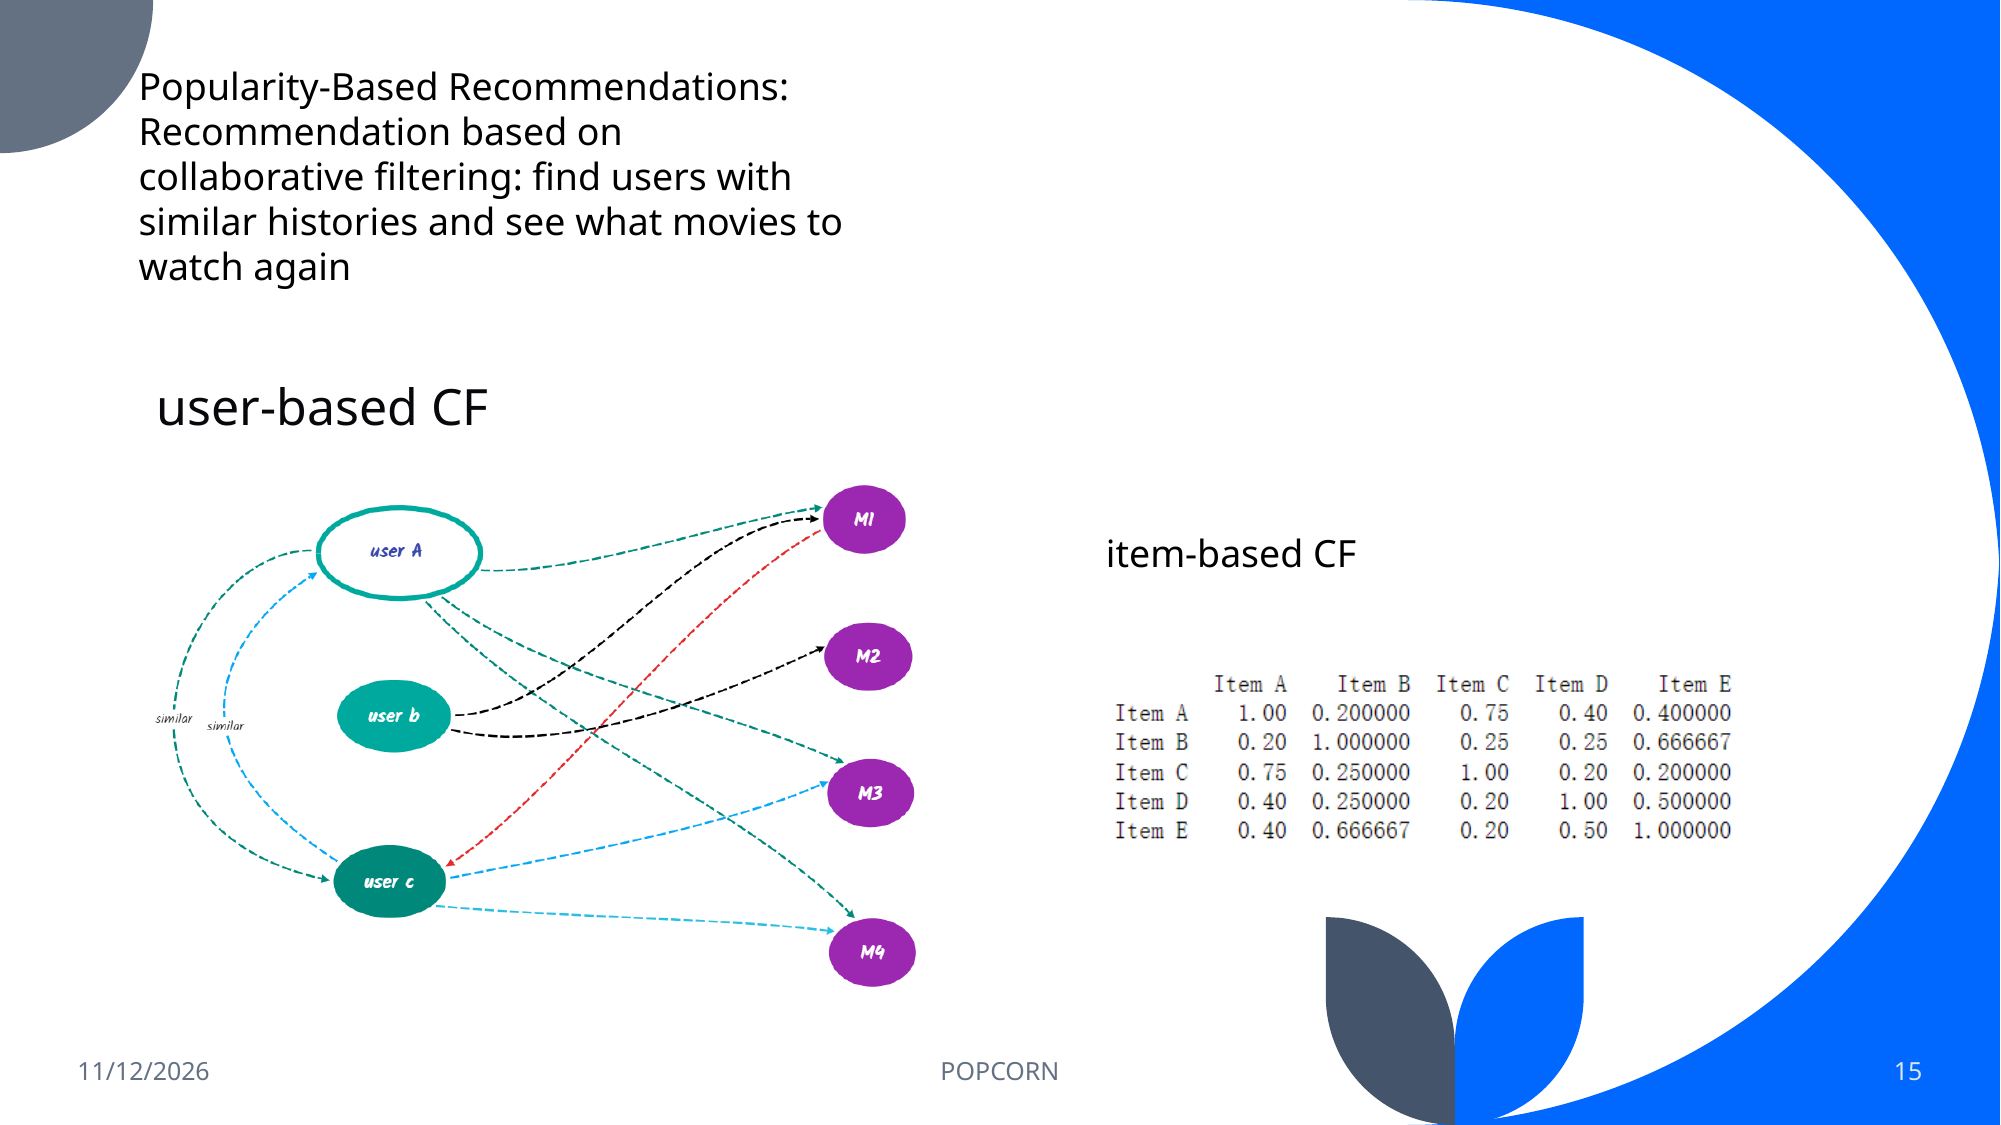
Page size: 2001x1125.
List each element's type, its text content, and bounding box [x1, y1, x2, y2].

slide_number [62, 1042, 513, 1103]
text_box user-based CF [141, 367, 884, 411]
text_box item-based CF [1092, 522, 1833, 583]
picture [101, 411, 1788, 999]
slide_number 15 [1665, 1042, 1938, 1103]
text_box Popularity-Based Recommendations: Recommendation based on collaborative filtering: find users with similar histories and see what movies to watch again [123, 55, 865, 296]
footer POPCORN [662, 1042, 1338, 1103]
